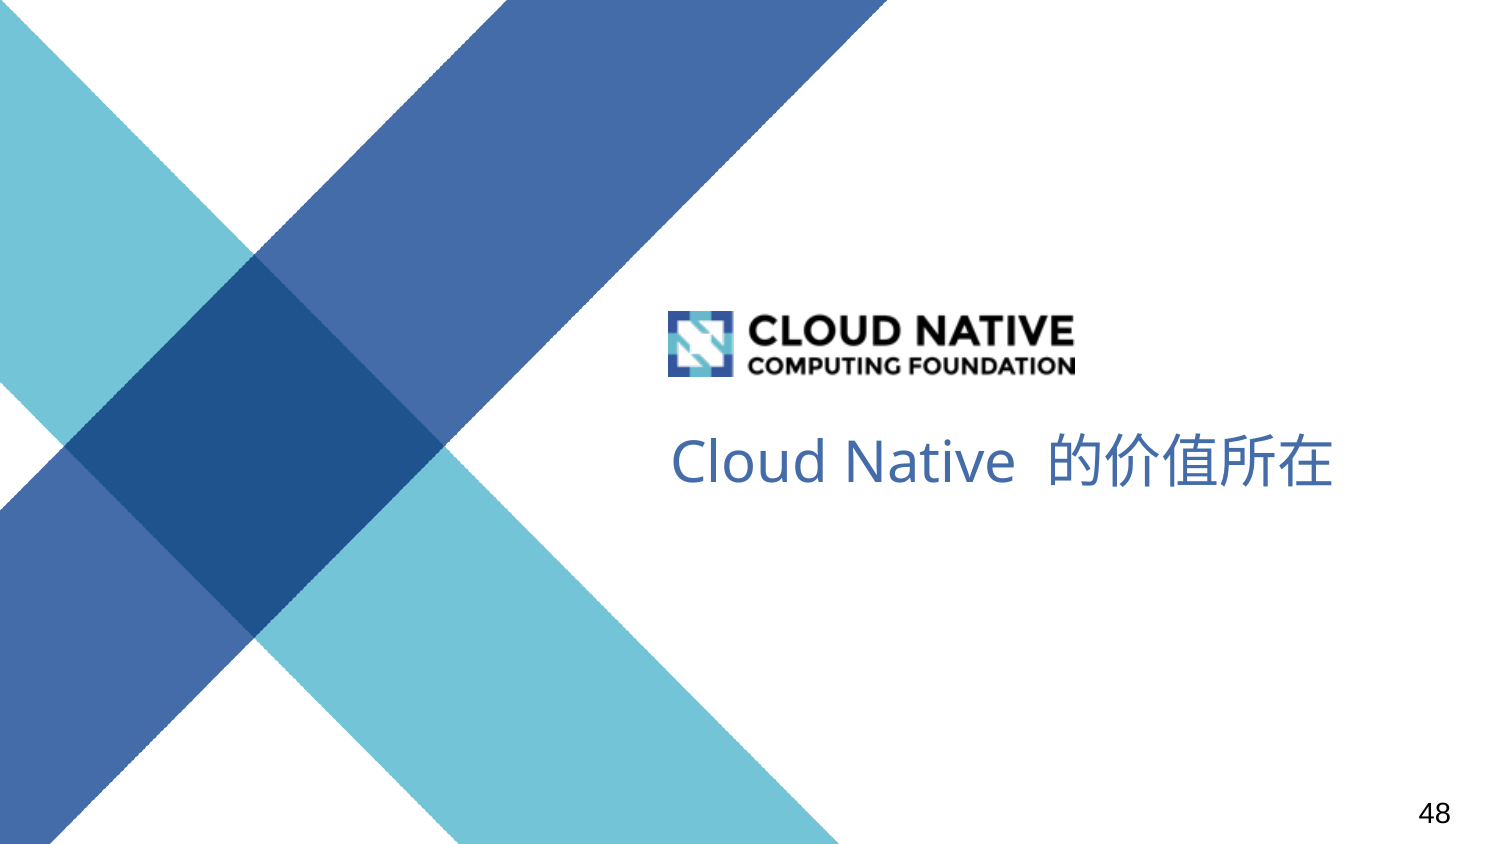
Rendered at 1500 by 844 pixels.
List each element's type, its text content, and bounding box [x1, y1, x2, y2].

slide_number 48 [1403, 779, 1494, 844]
title Cloud Native 的价值所在 [650, 424, 1483, 495]
picture [0, 0, 1446, 844]
